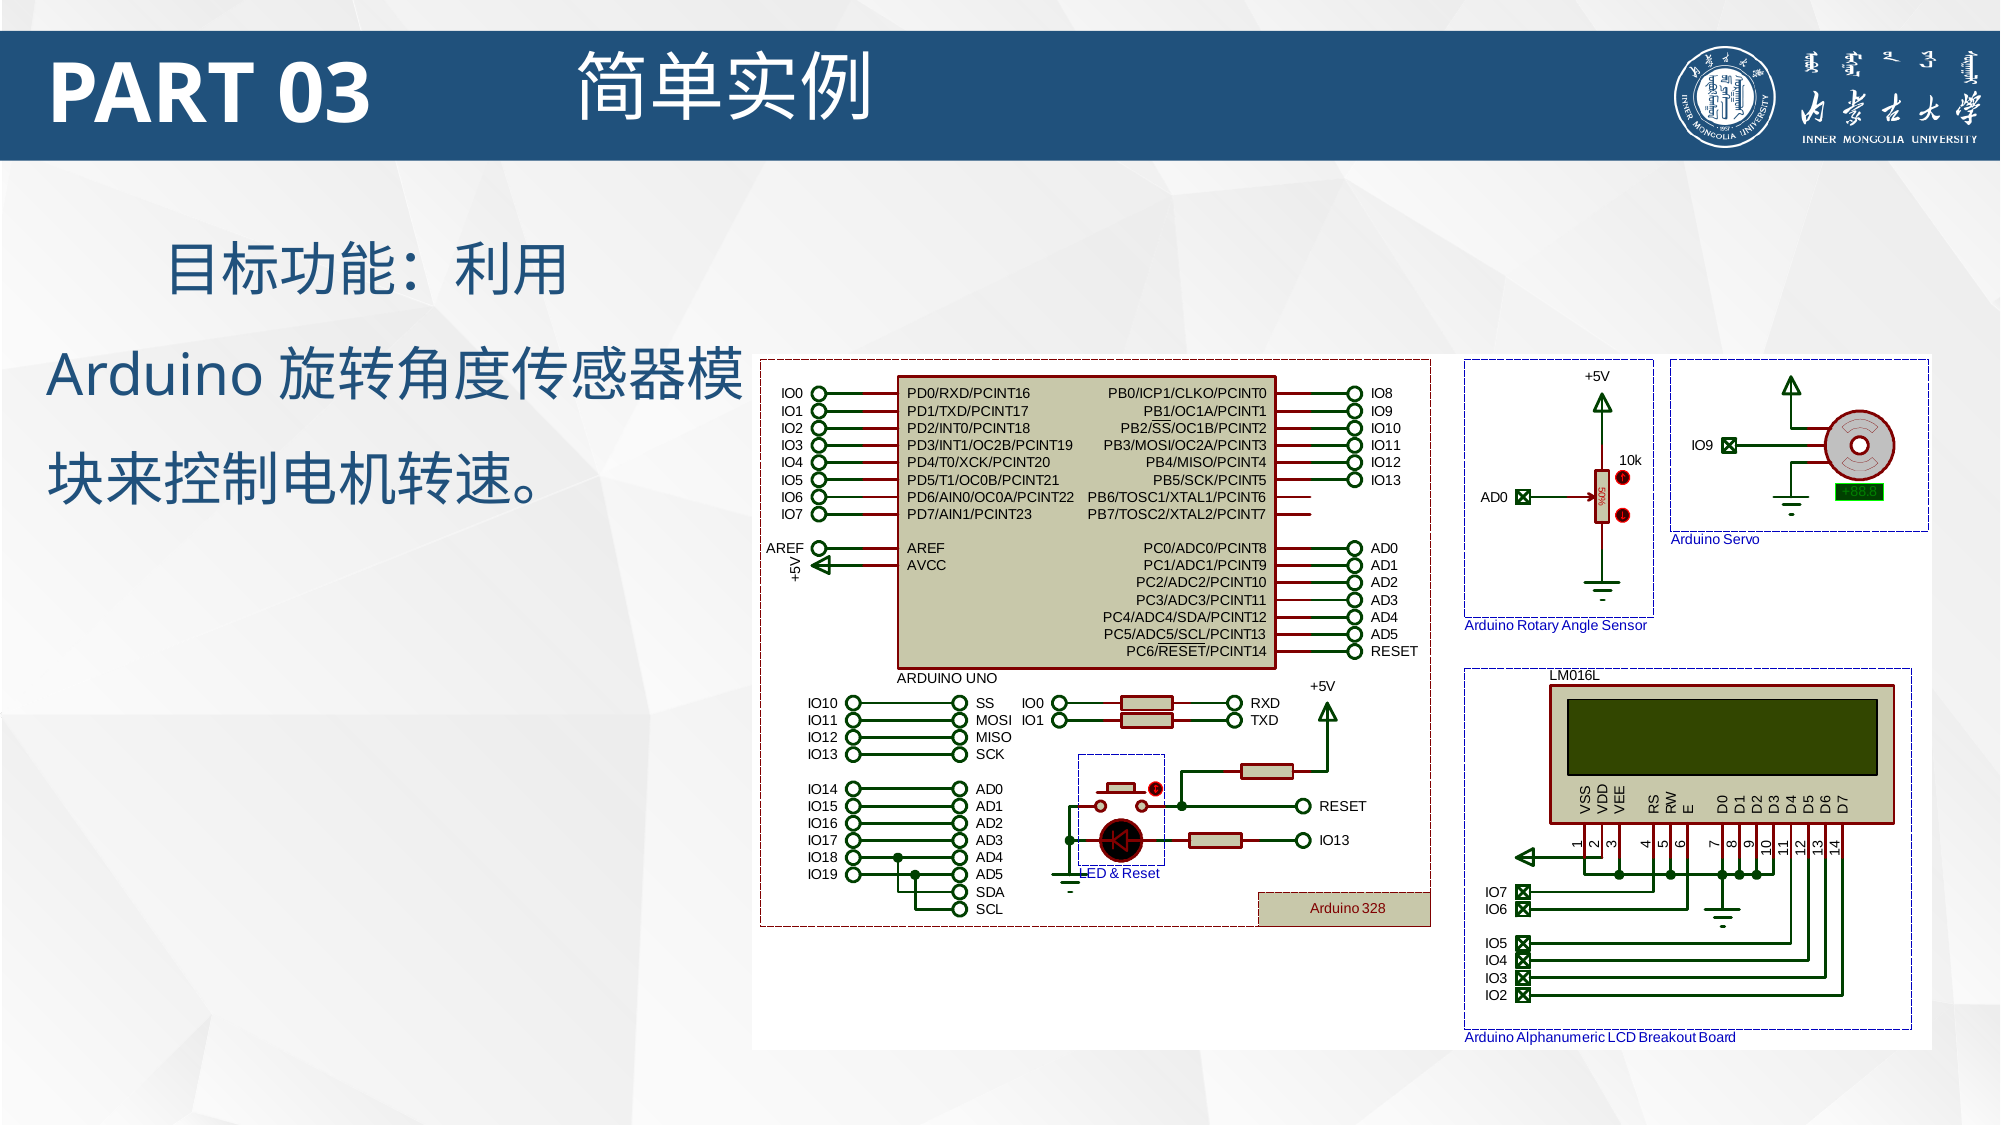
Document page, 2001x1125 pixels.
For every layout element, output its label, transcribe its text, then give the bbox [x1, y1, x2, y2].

text_box 目标功能：利用Arduino旋转角度传感器模块来控制电机转速。 [32, 190, 808, 520]
list PART 03 [32, 42, 481, 148]
list 简单实例 [559, 42, 1485, 158]
picture [0, 0, 2001, 1125]
picture [1673, 46, 1986, 150]
